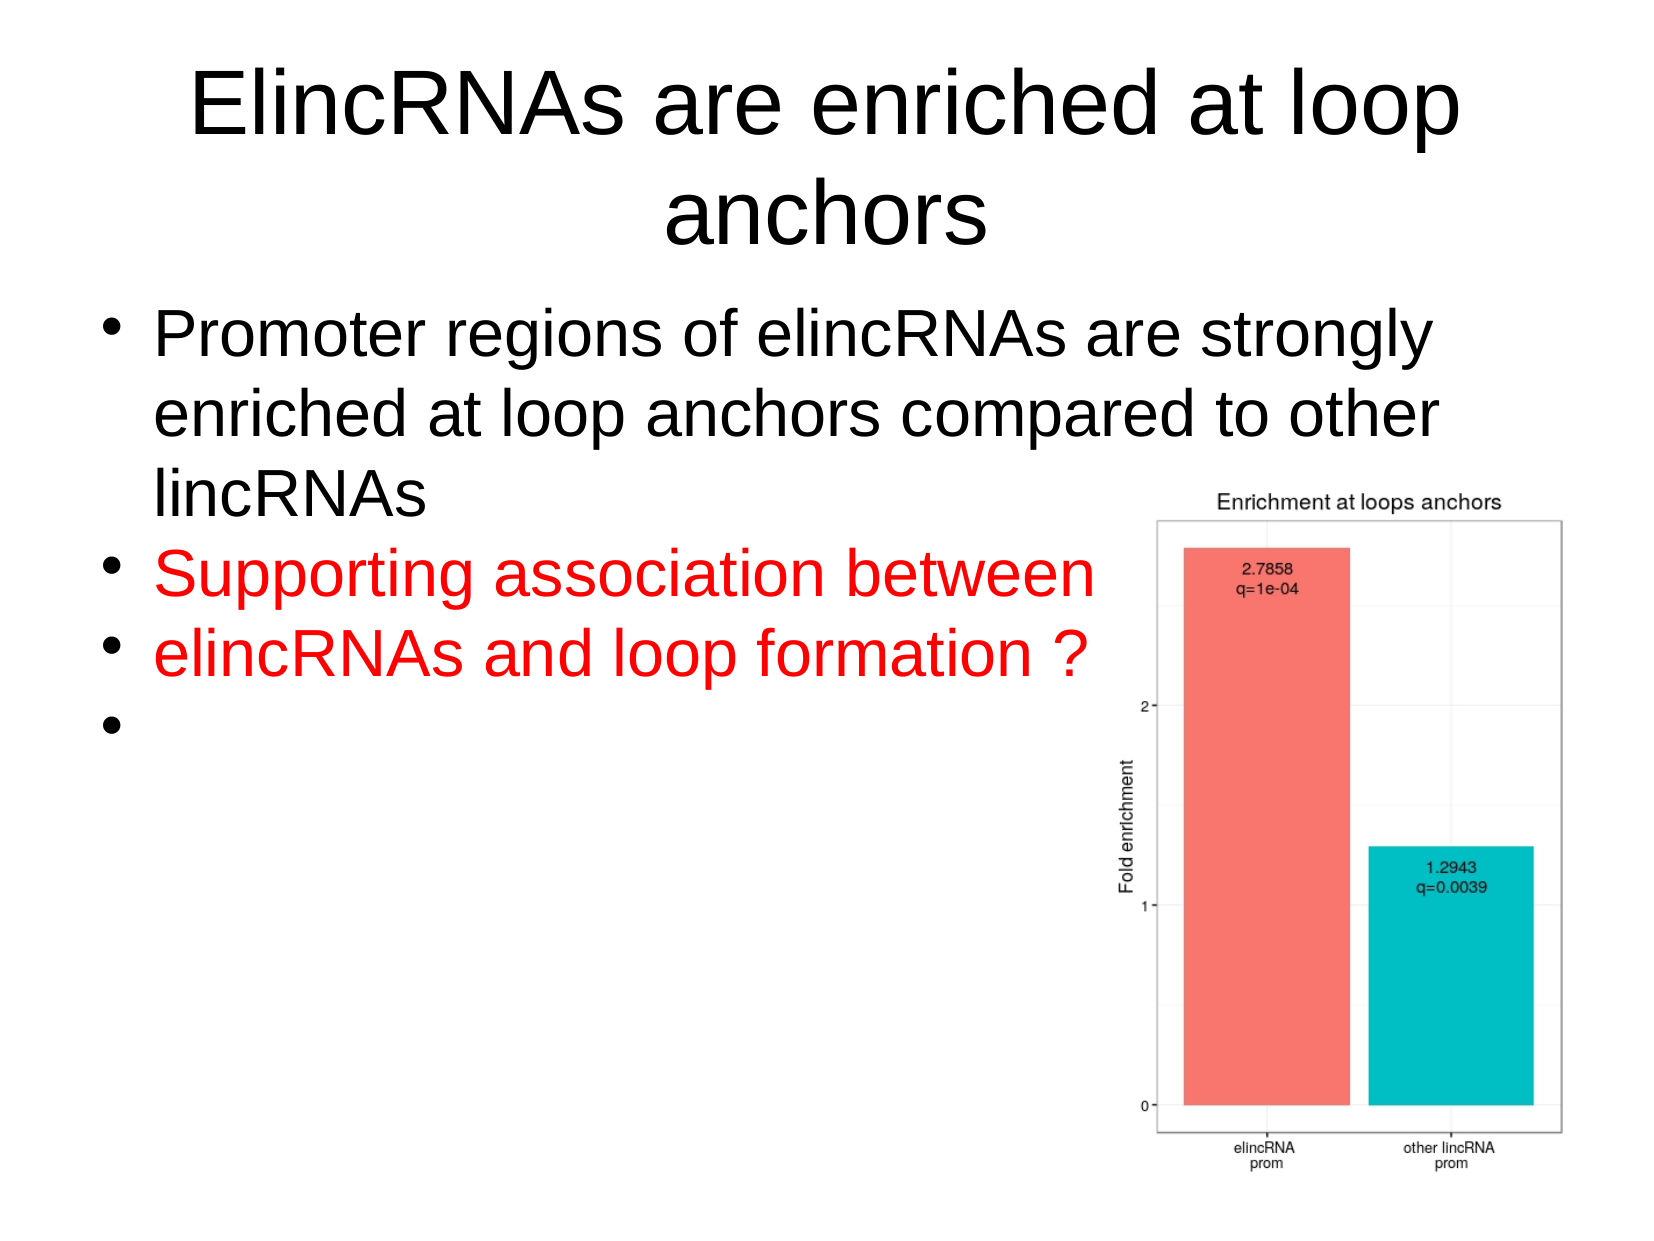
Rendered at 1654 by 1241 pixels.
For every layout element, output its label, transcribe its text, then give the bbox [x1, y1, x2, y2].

picture [1105, 483, 1571, 1204]
text_box ElincRNAs are enriched at loop anchors [82, 49, 1571, 256]
text_box Promoter regions of elincRNAs are strongly enriched at loop anchors compared to other lincRNAs Supporting association between elincRNAs and loop formation ? [82, 290, 1571, 1009]
